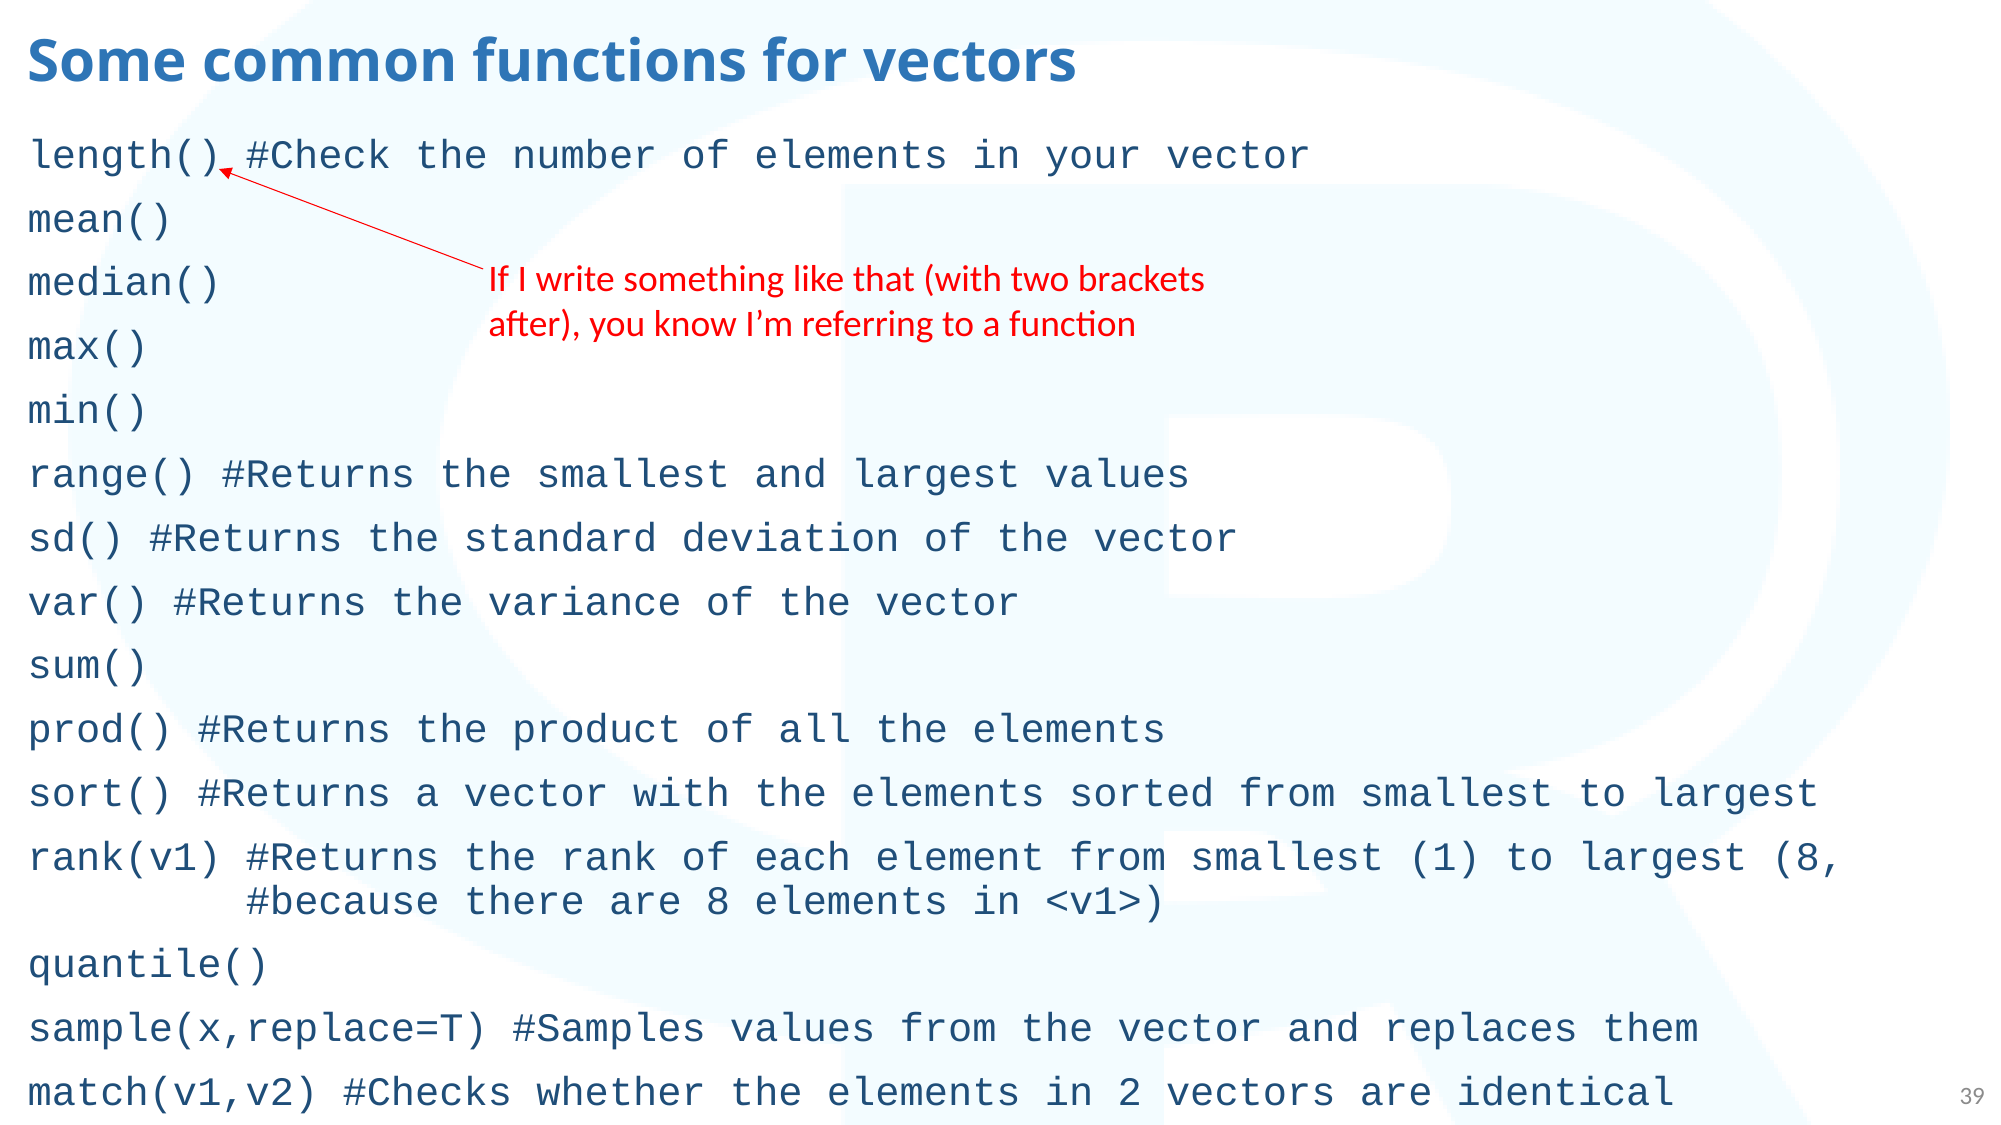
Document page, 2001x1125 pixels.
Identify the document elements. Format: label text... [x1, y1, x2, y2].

list length() #Check the number of elements in your vector mean() median() max() min() range() #Returns the smallest and largest values sd() #Returns the standard deviation of the vector var() #Returns the variance of the vector sum() prod() #Returns the product of all the elements sort() #Returns a vector with the elements sorted from smallest to largest rank(v1) #Returns the rank of each element from smallest (1) to largest (8, #because there are 8 elements in <v1>) quantile() sample(x,replace=T) #Samples values from the vector and replaces them match(v1,v2) #Checks whether the elements in 2 vectors are identical [12, 125, 1988, 1123]
slide_number 39 [1550, 1065, 2000, 1125]
text_box If I write something like that (with two brackets after), you know I’m referring to a function [473, 246, 1227, 352]
title Some common functions for vectors [12, 17, 1988, 108]
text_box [218, 169, 484, 270]
